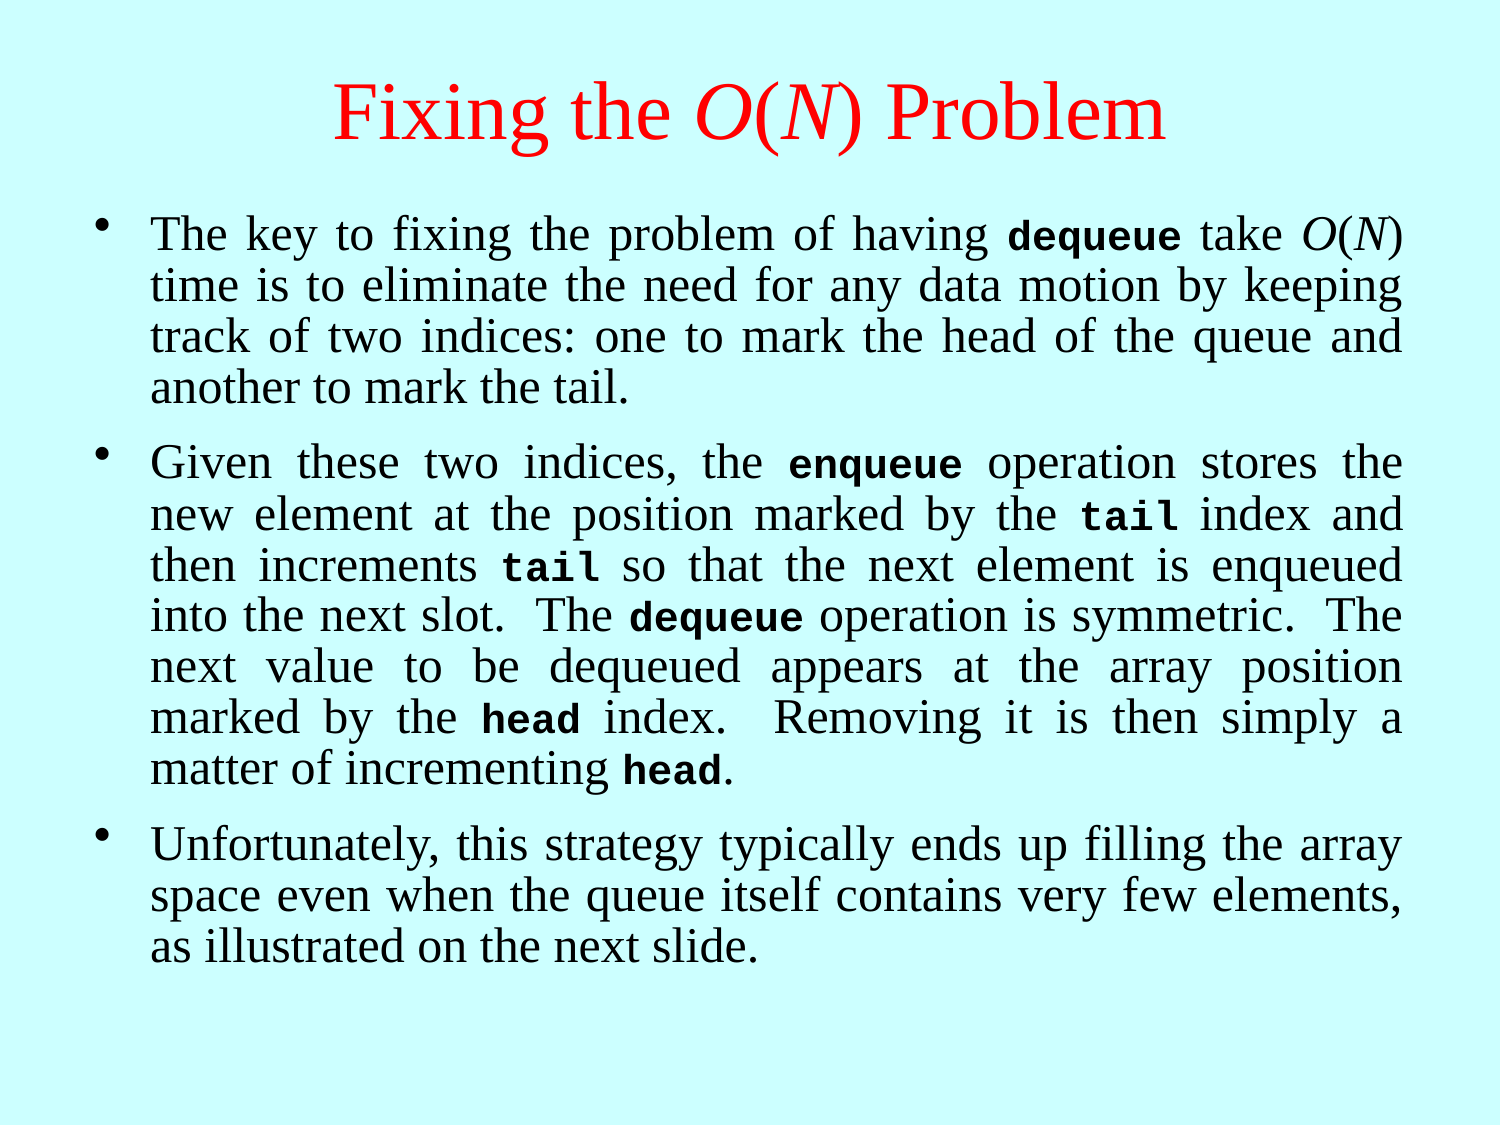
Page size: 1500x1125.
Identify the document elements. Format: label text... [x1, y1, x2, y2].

text_box The key to fixing the problem of having dequeue take O(N) time is to eliminate the need for any data motion by keeping track of two indices: one to mark the head of the queue and another to mark the tail. Given these two indices, the enqueue operation stores the new element at the position marked by the tail index and then increments tail so that the next element is enqueued into the next slot. The dequeue operation is symmetric. The next value to be dequeued appears at the array position marked by the head index. Removing it is then simply a matter of incrementing head. Unfortunately, this strategy typically ends up filling the array space even when the queue itself contains very few elements, as illustrated on the next slide. [79, 202, 1419, 1075]
title Fixing the O(N) Problem [0, 12, 1500, 201]
